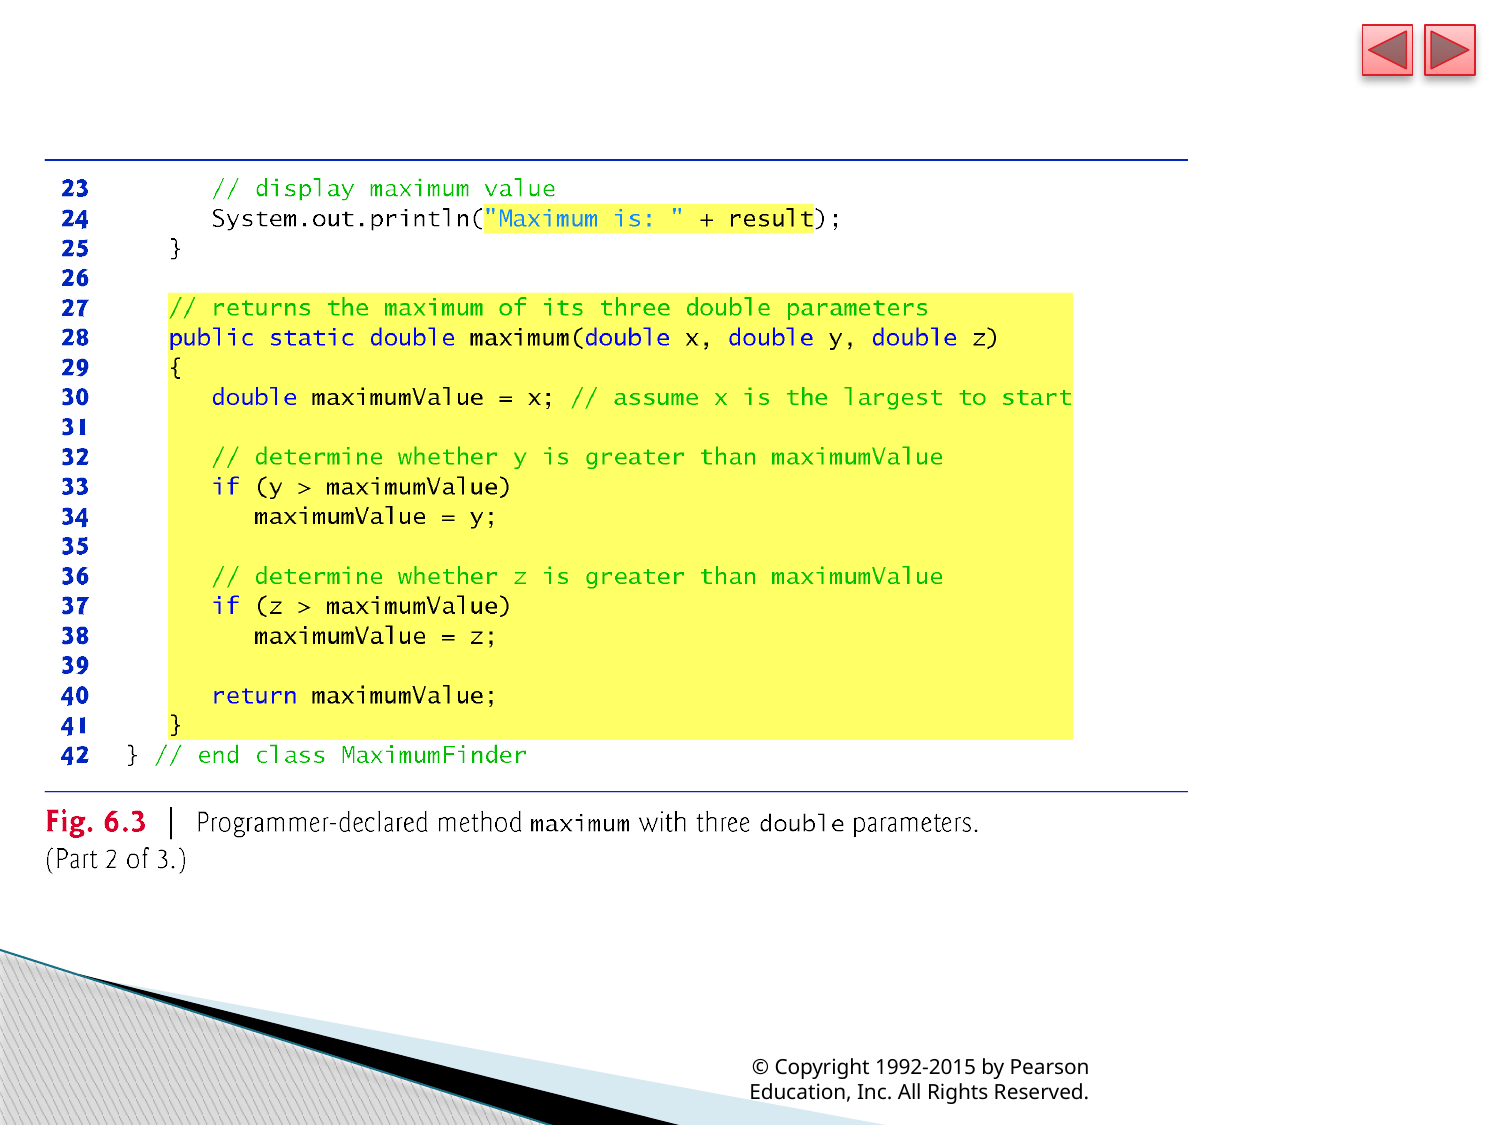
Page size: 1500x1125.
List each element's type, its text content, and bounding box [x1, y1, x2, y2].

footer © Copyright 1992-2015 by Pearson Education, Inc. All Rights Reserved. [650, 1051, 1105, 1112]
picture [0, 106, 1500, 1018]
